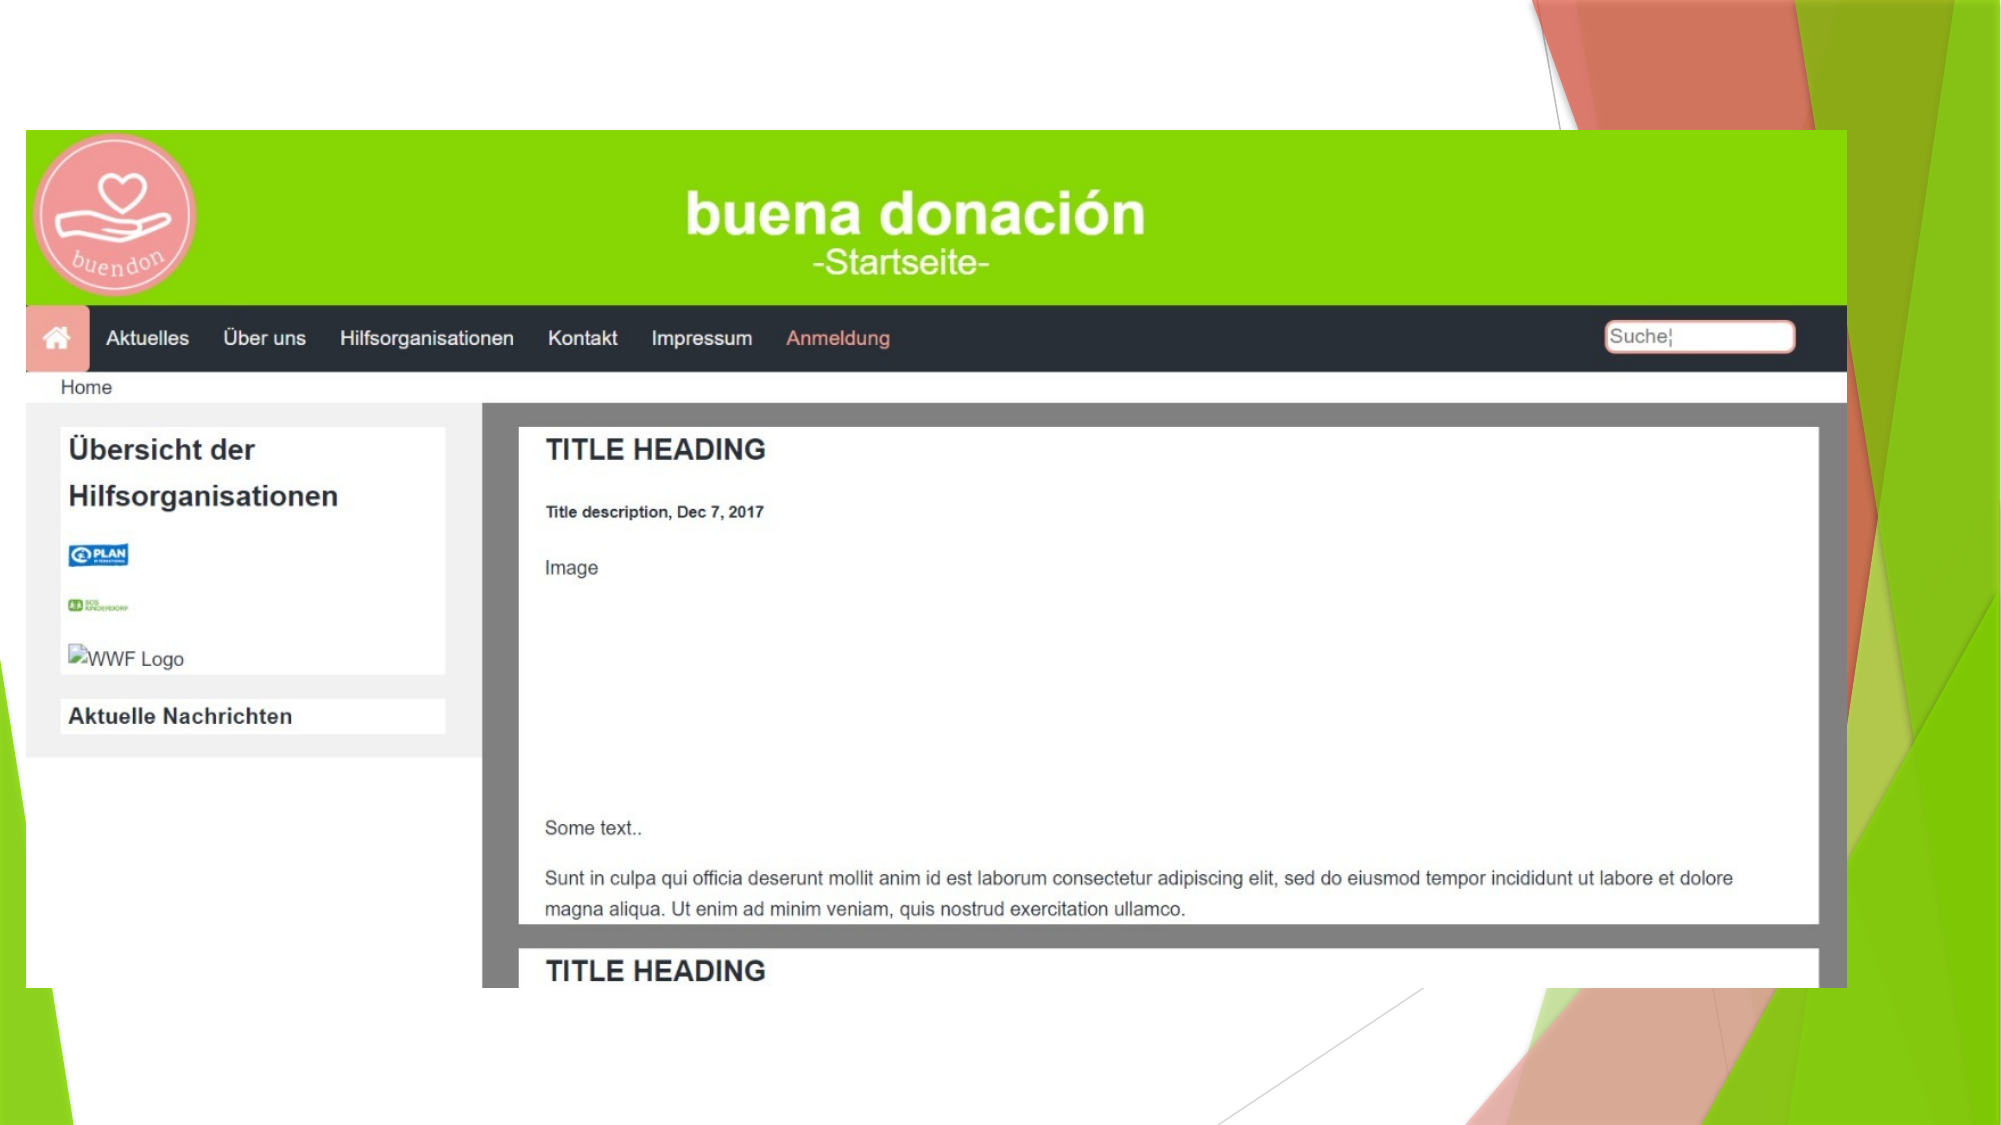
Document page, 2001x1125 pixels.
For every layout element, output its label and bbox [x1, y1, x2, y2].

picture [26, 129, 1848, 989]
